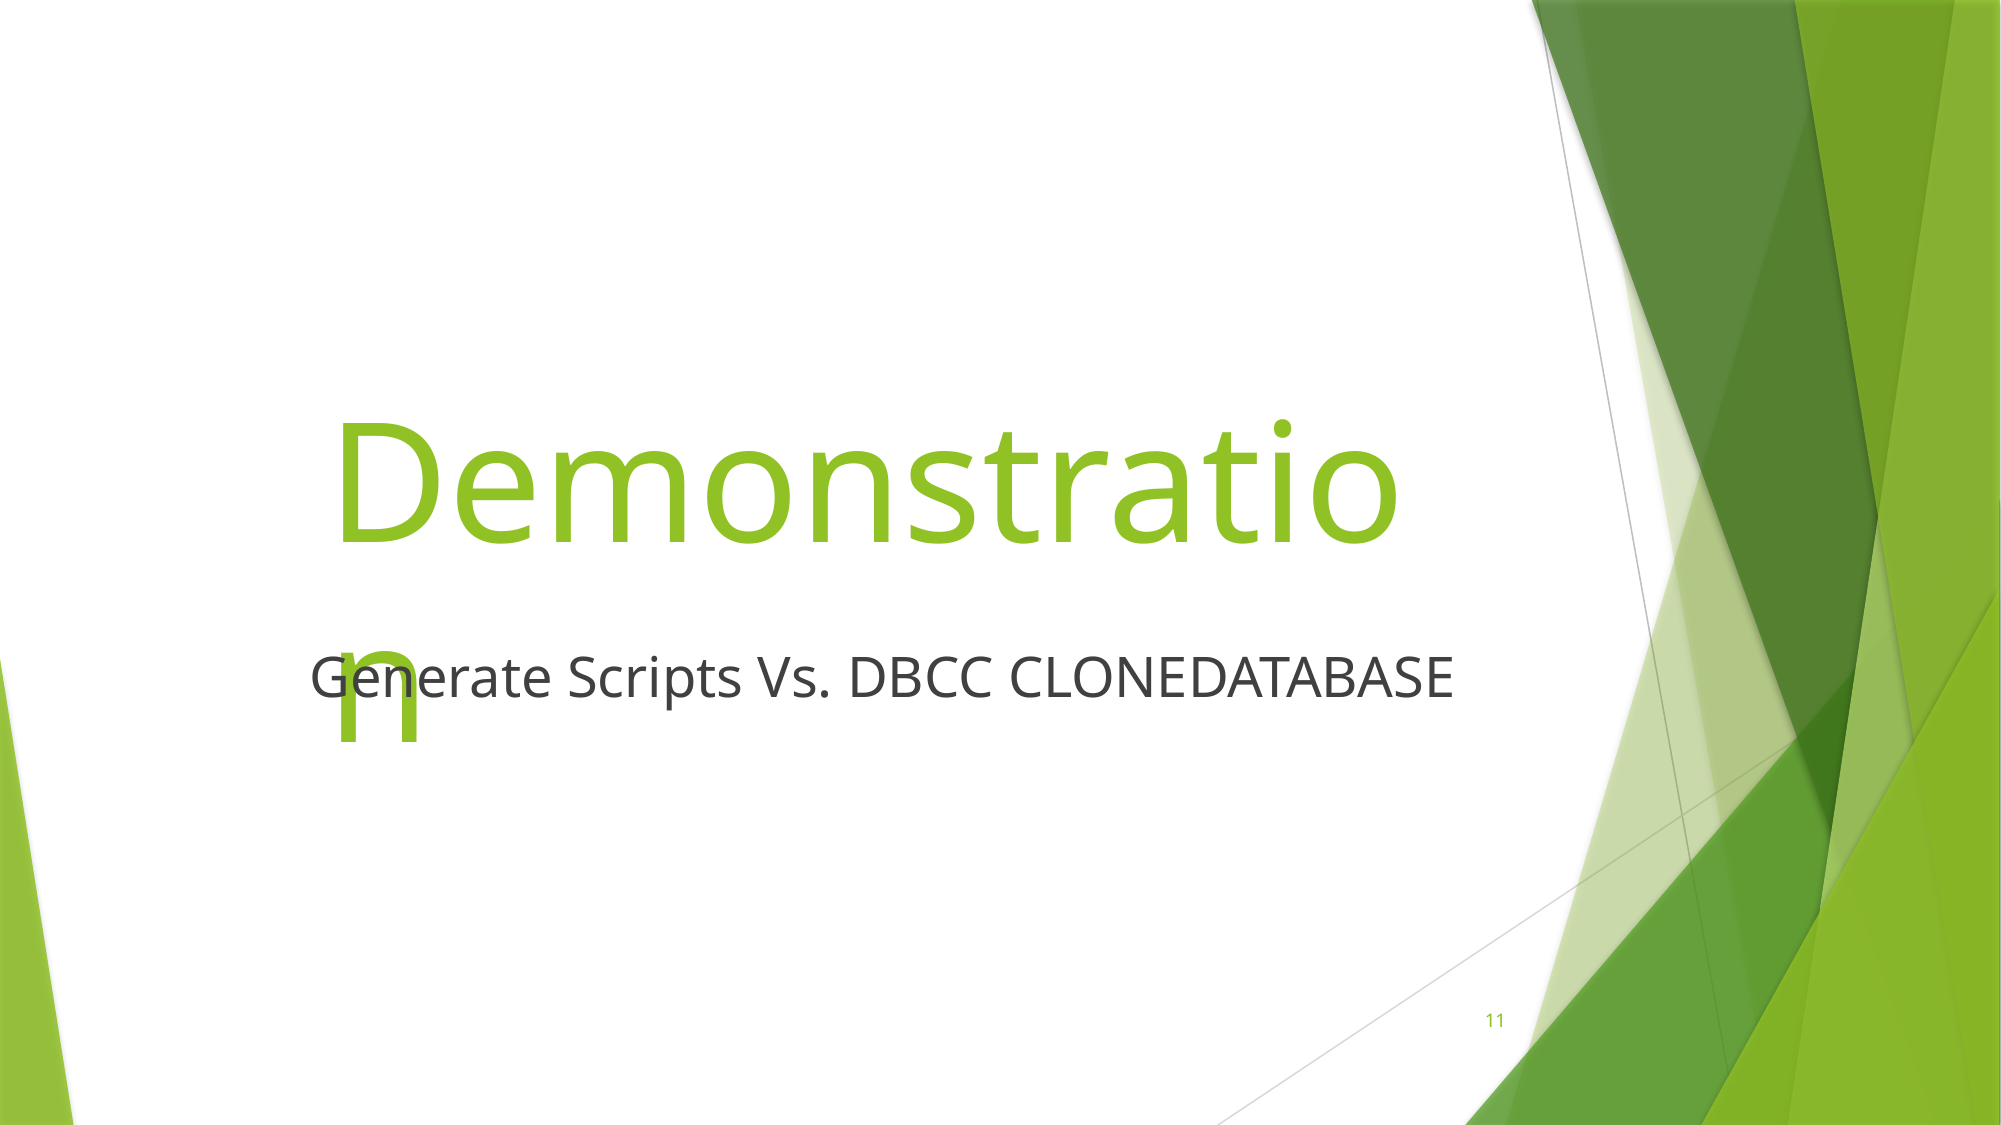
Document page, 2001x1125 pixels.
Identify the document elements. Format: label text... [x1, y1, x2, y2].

title Demonstration [312, 368, 1466, 586]
list Generate Scripts Vs. DBCC CLONEDATABASE [295, 634, 1483, 734]
slide_number 11 [1409, 991, 1522, 1051]
